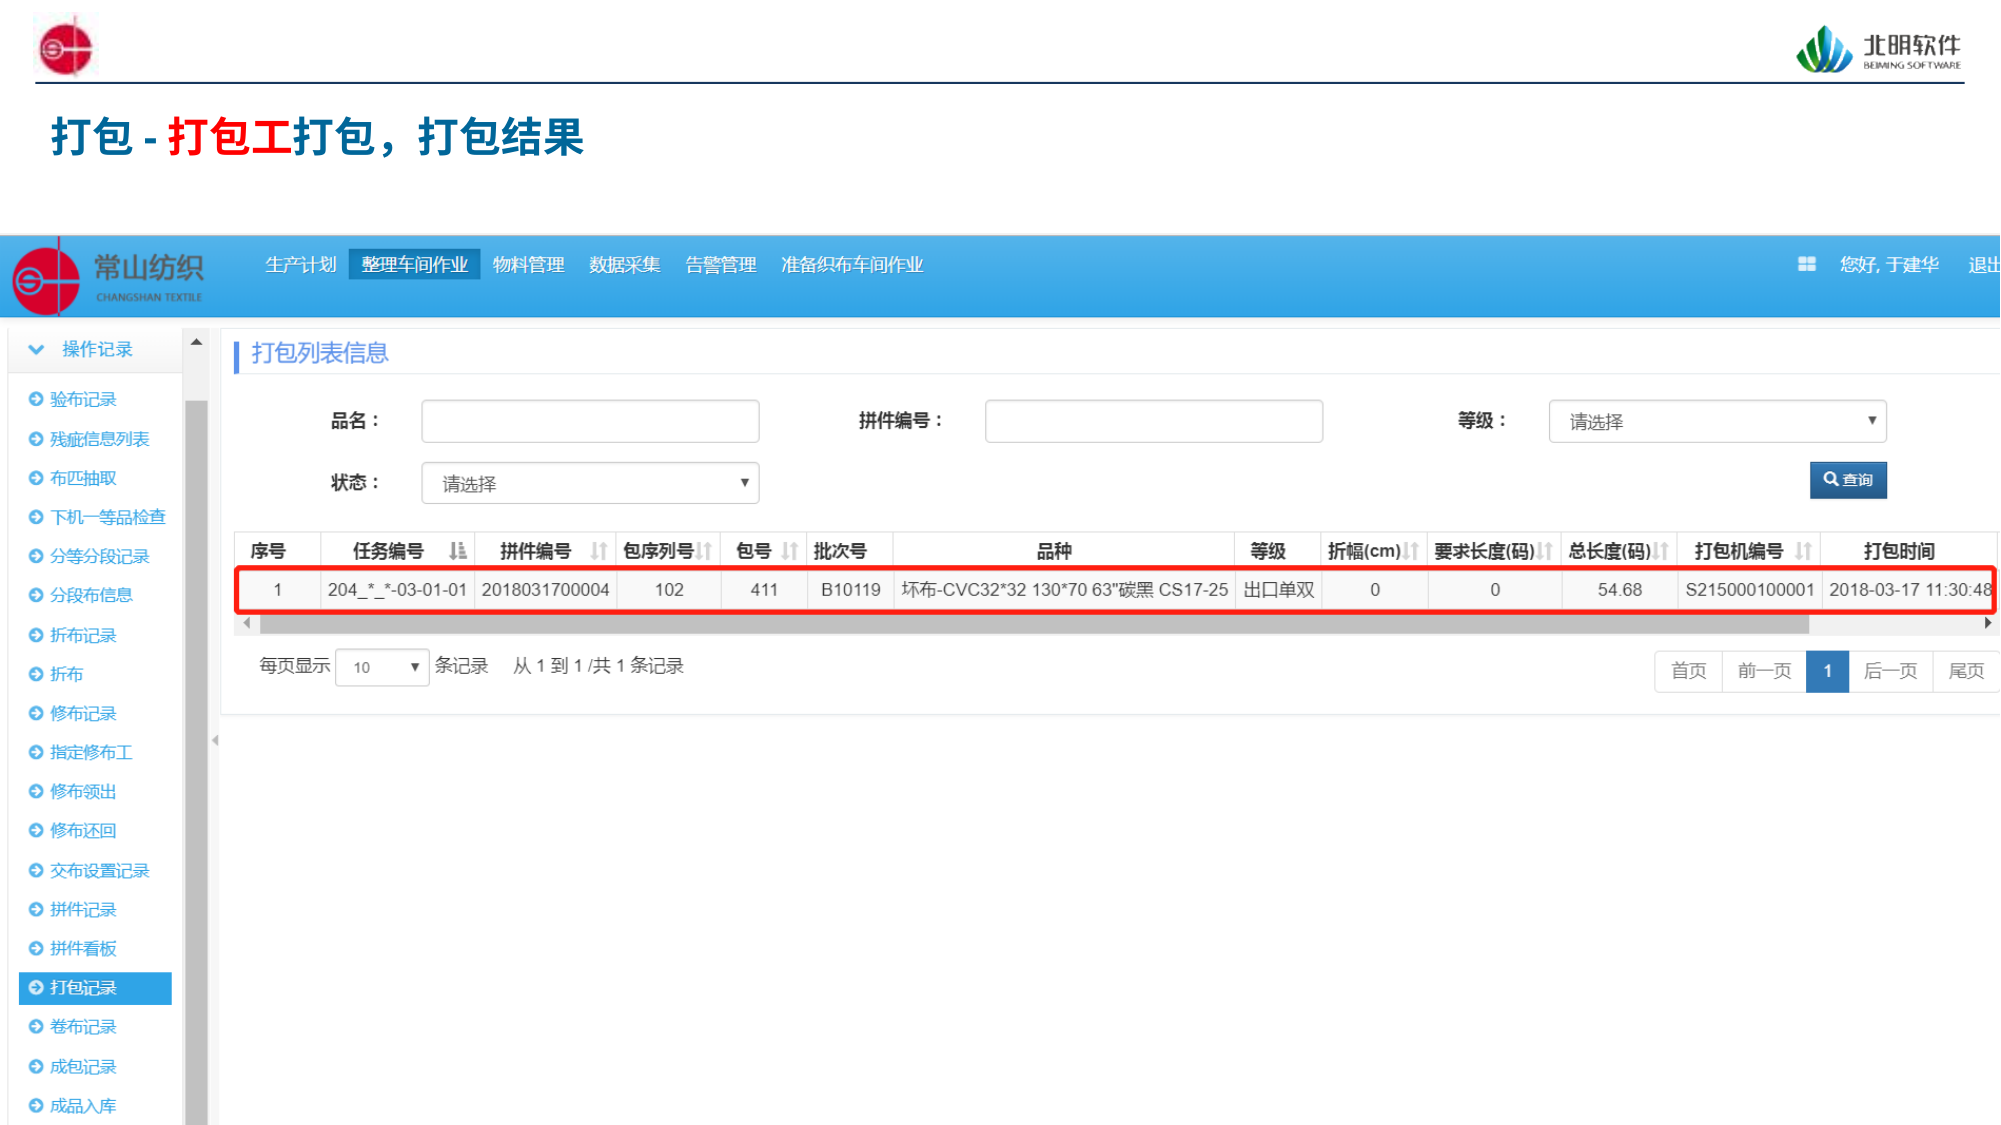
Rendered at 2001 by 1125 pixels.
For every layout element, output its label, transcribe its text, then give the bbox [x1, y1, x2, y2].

picture [33, 12, 99, 81]
picture [0, 232, 2000, 1125]
title 打包-打包工打包，打包结果 [35, 103, 1965, 174]
picture [1795, 22, 1965, 78]
